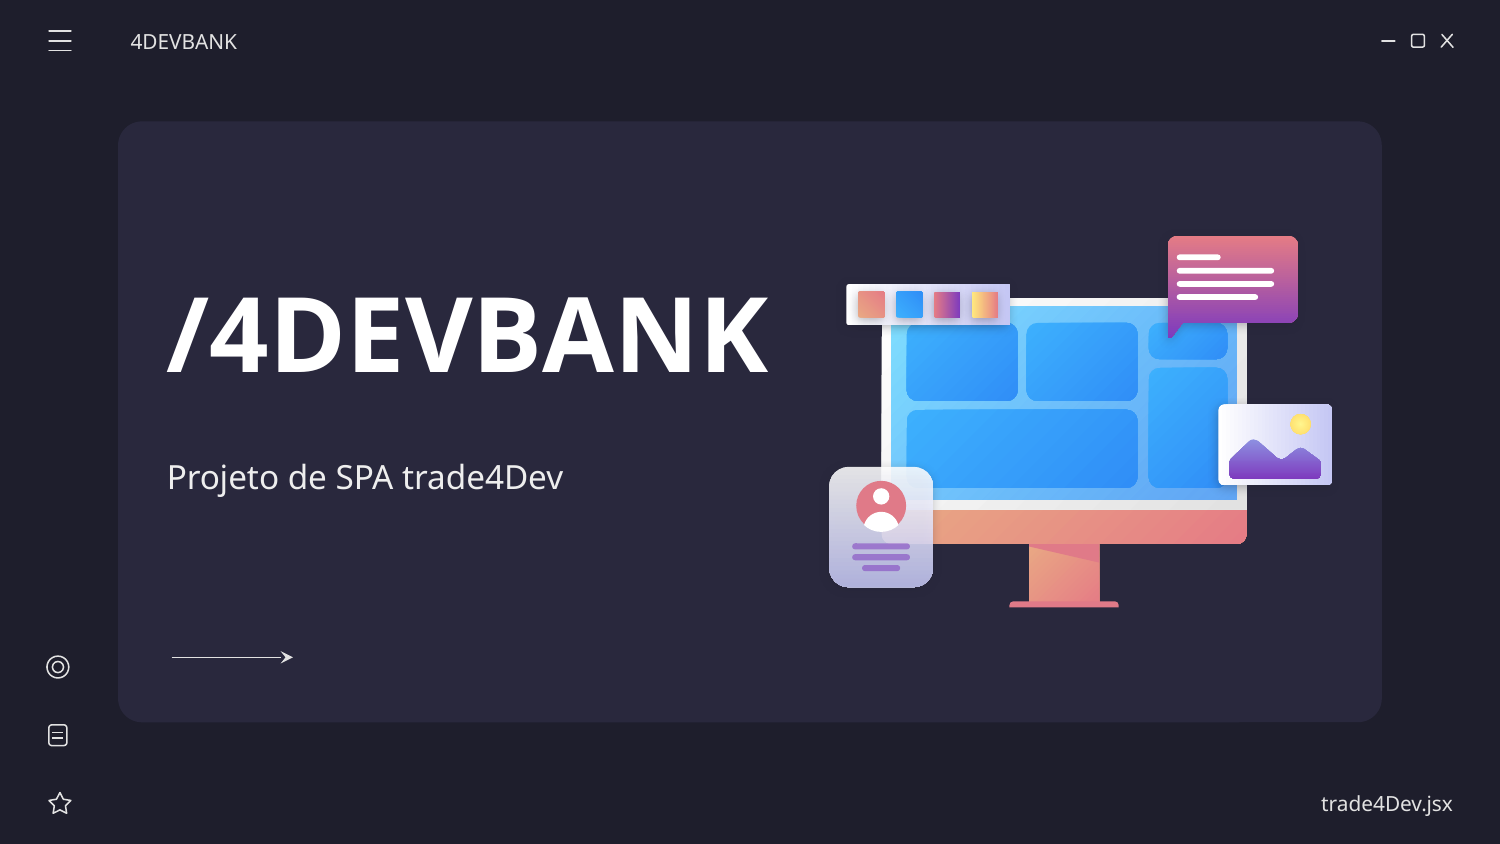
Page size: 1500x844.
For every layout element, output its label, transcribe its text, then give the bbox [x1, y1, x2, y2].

text_box Projeto de SPA trade4Dev [151, 441, 729, 512]
text_box 4DEVBANK [130, 17, 306, 64]
text_box trade4Dev.jsx [1278, 780, 1453, 826]
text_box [48, 30, 72, 51]
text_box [1218, 403, 1333, 486]
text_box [46, 655, 72, 814]
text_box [881, 297, 1247, 608]
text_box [846, 283, 1011, 326]
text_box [1167, 235, 1299, 339]
text_box [46, 27, 74, 32]
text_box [828, 466, 934, 588]
text_box /4DEVBANK [151, 228, 823, 434]
